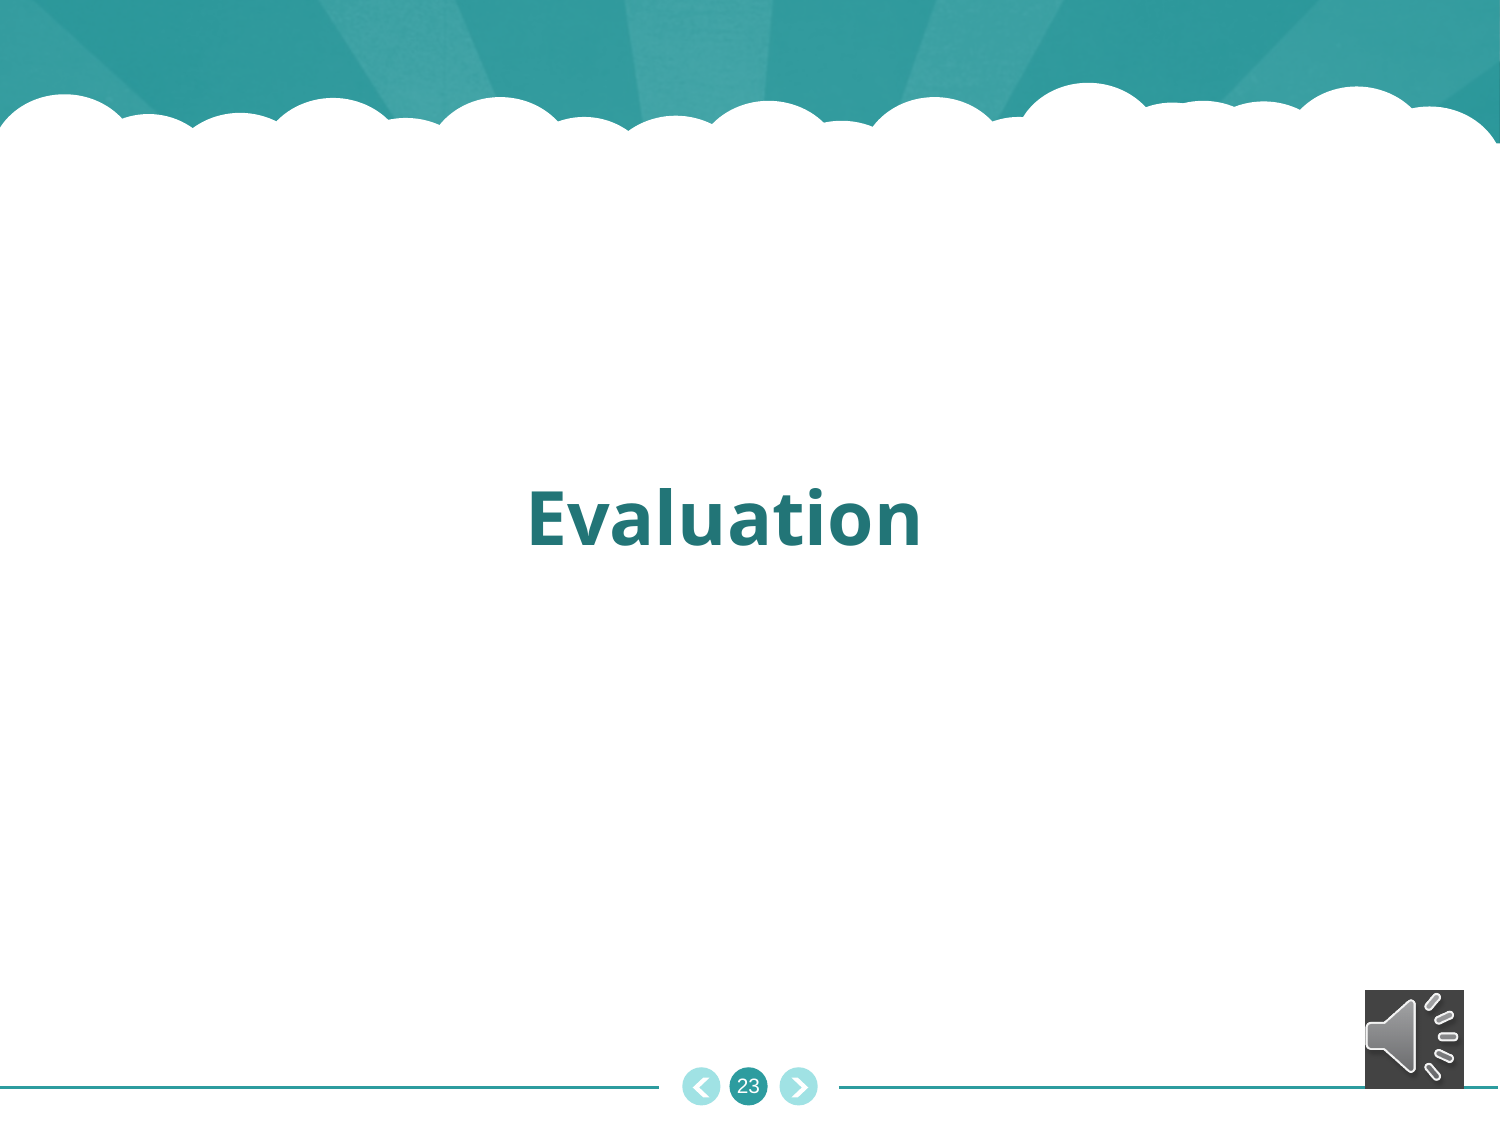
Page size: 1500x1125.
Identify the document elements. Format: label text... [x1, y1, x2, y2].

title Evaluation [232, 418, 1217, 569]
slide_number 22 [718, 1054, 779, 1115]
picture [1364, 989, 1465, 1090]
